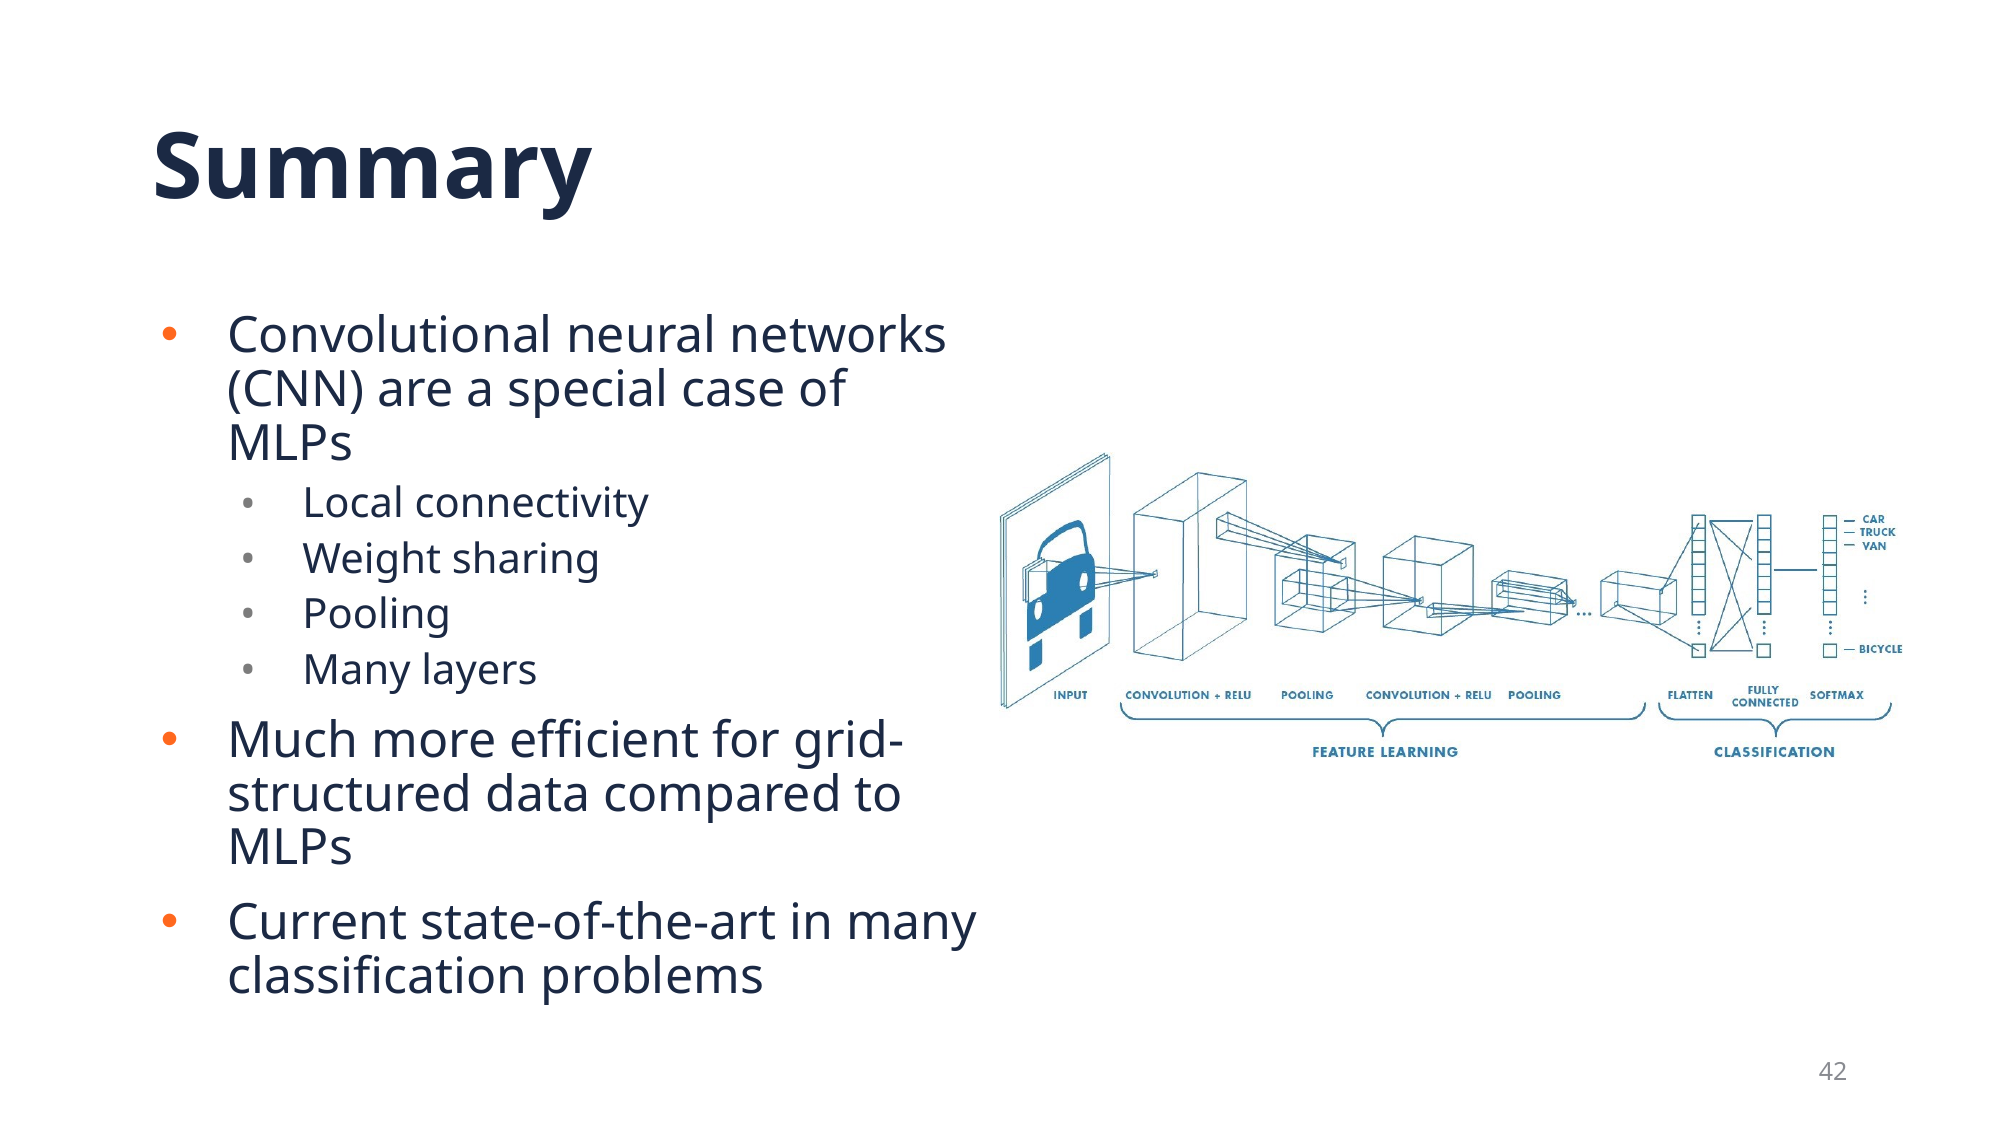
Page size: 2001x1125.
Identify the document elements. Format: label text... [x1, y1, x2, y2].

picture [999, 452, 1903, 758]
title Summary [137, 59, 1863, 278]
list Convolutional neural networks (CNN) are a special case of MLPs Local connectivity Weight sharing Pooling Many layers Much more efficient for grid-structured data compared to MLPs Current state-of-the-art in many classification problems [137, 302, 1000, 1004]
slide_number 42 [1412, 1042, 1863, 1103]
